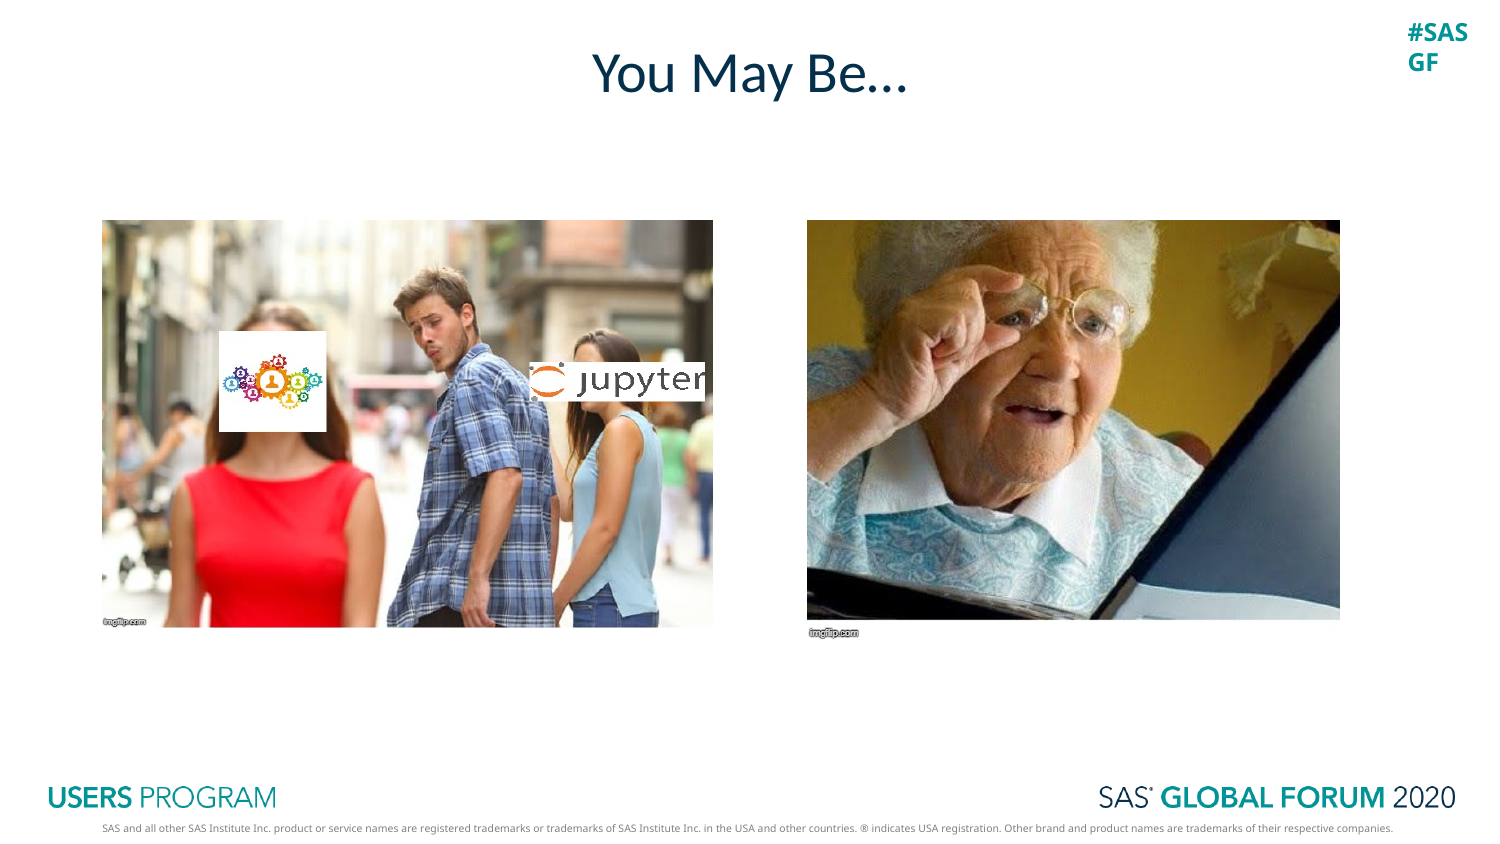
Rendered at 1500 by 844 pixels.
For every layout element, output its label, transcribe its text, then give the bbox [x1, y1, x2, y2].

title You May Be… [102, 31, 1398, 107]
picture [0, 0, 1500, 844]
